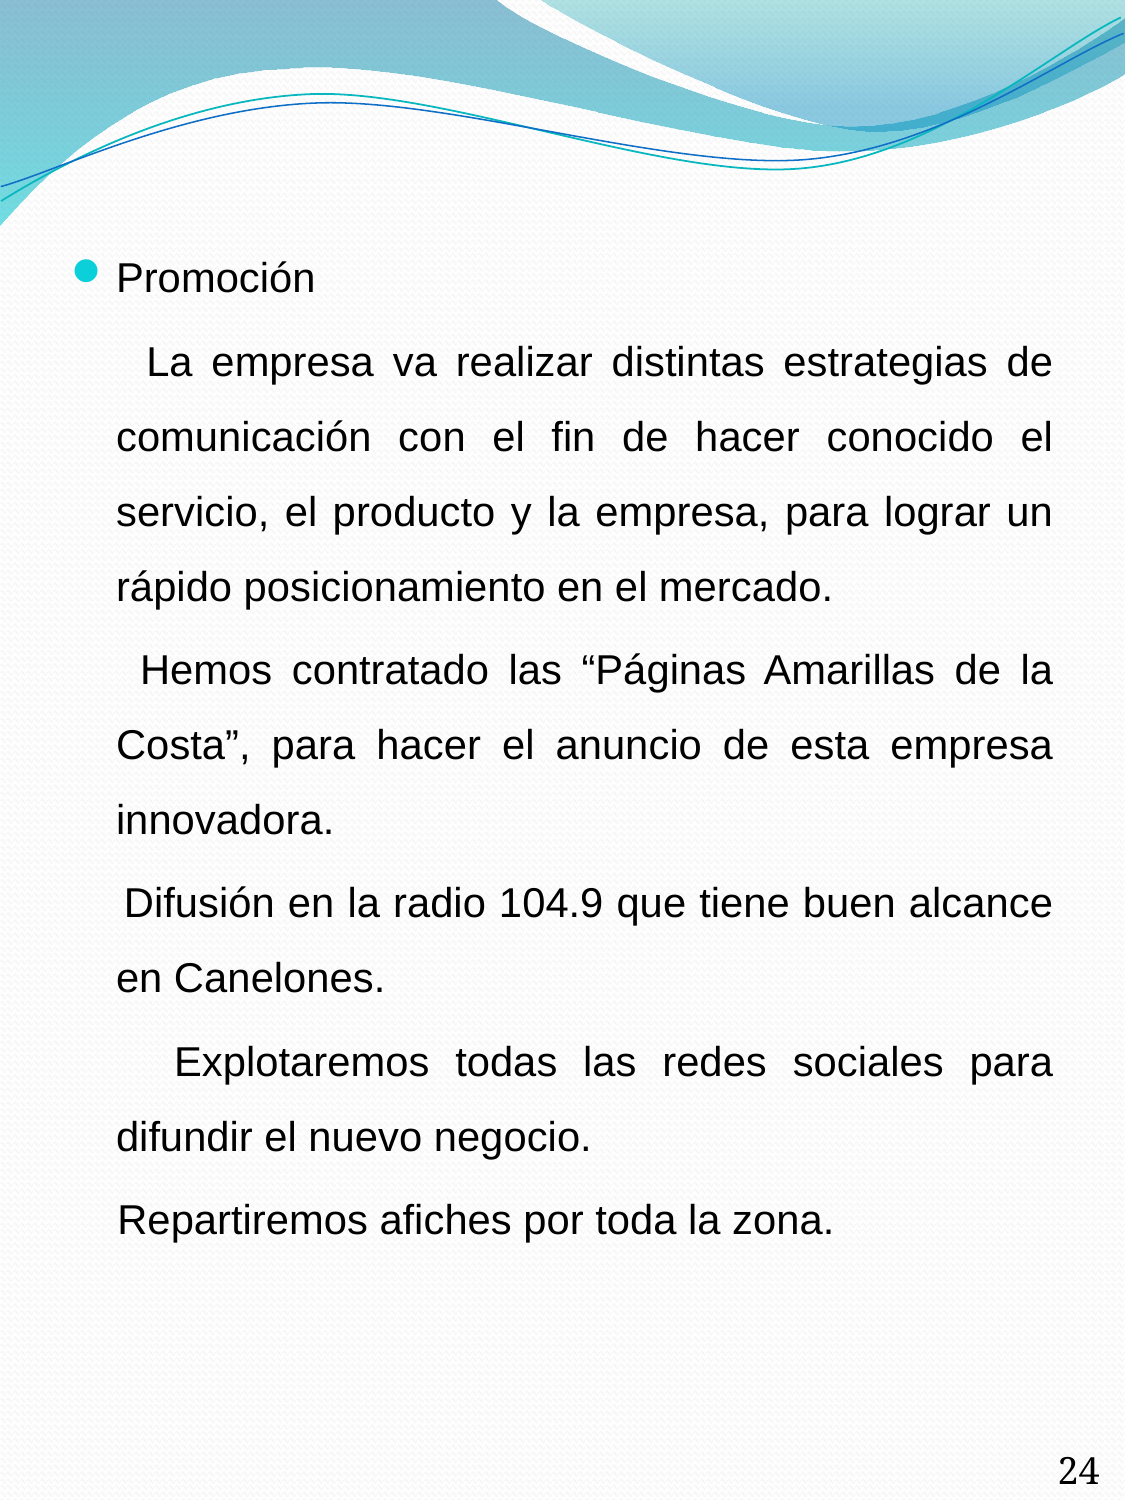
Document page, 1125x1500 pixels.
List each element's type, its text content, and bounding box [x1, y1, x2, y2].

text_box 24 [1042, 1439, 1125, 1499]
list Promoción La empresa va realizar distintas estrategias de comunicación con el fin de hacer conocido el servicio, el producto y la empresa, para lograr un rápido posicionamiento en el mercado. Hemos contratado las “Páginas Amarillas de la Costa”, para hacer el anuncio de esta empresa innovadora. Difusión en la radio 104.9 que tiene buen alcance en Canelones. Explotaremos todas las redes sociales para difundir el nuevo negocio. Repartiremos afiches por toda la zona. [56, 218, 1069, 1384]
